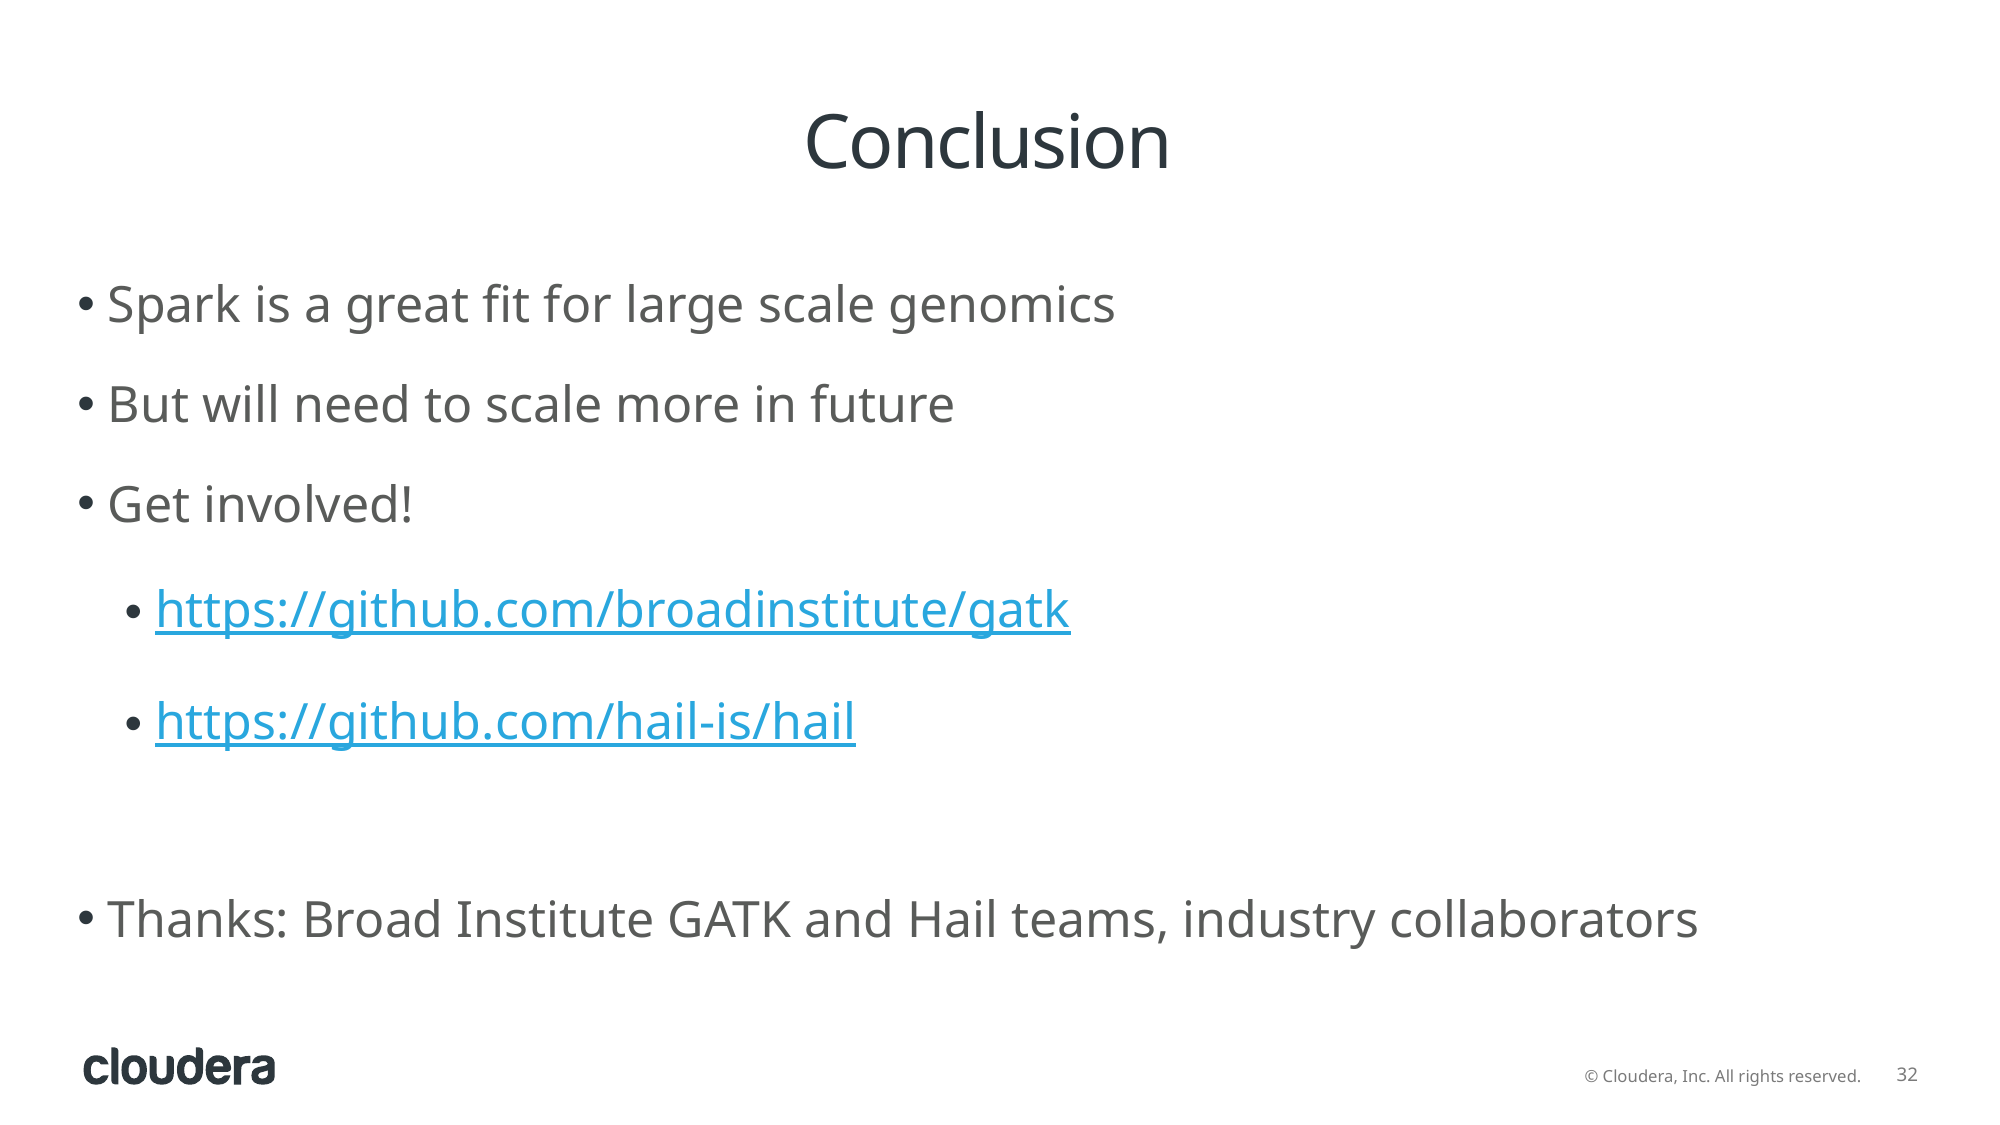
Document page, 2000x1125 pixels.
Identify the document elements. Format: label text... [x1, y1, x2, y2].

list Spark is a great fit for large scale genomics But will need to scale more in future Get involved! https://github.com/broadinstitute/gatk https://github.com/hail-is/hail Thanks: Broad Institute GATK and Hail teams, industry collaborators [62, 235, 1919, 1017]
title Conclusion [60, 103, 1916, 203]
